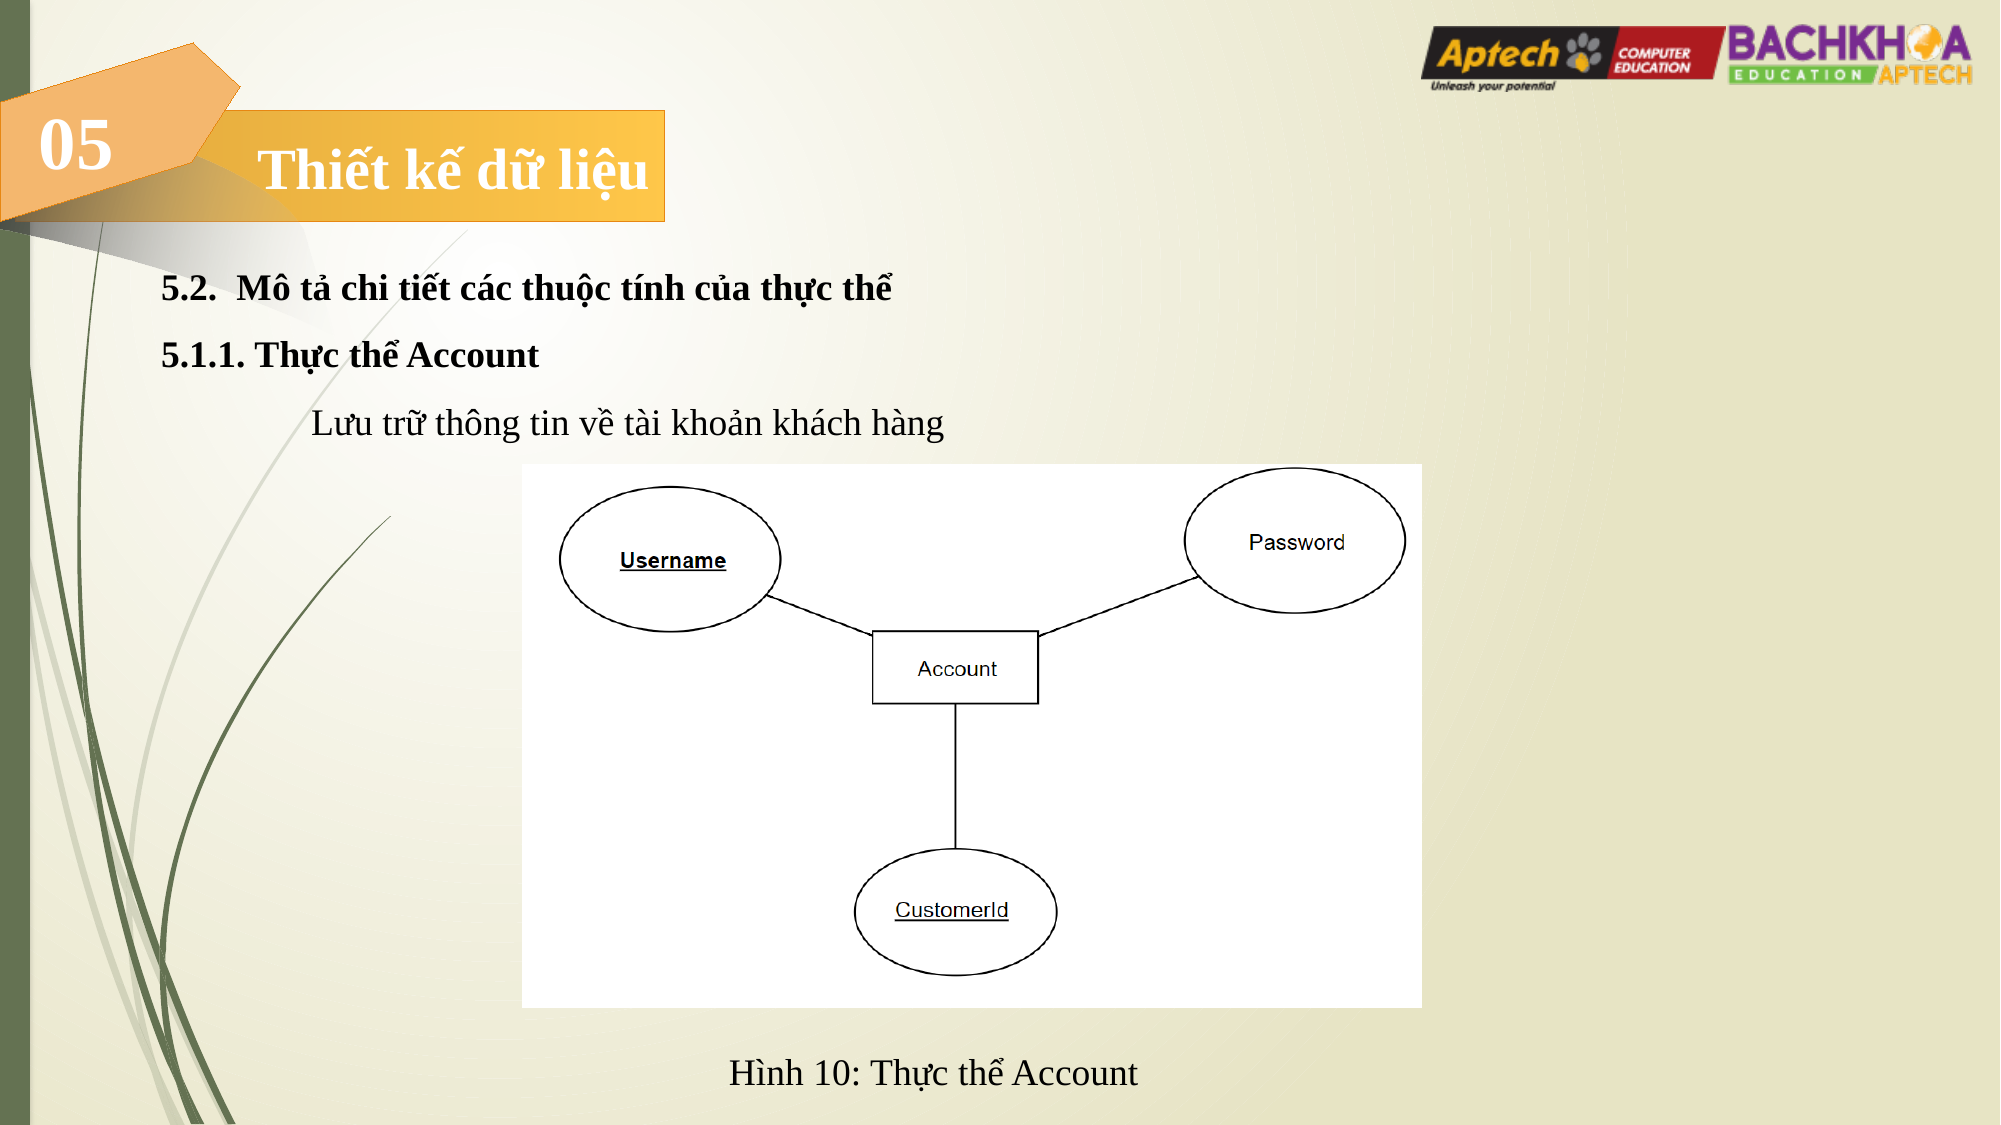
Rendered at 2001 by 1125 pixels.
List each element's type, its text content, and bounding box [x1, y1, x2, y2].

text_box 5.2. Mô tả chi tiết các thuộc tính của thực thể 5.1.1. Thực thể Account Lưu trữ thông tin về tài khoản khách hàng [146, 232, 1147, 451]
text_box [0, 42, 666, 314]
picture [1421, 23, 1978, 92]
picture [522, 463, 1423, 1008]
text_box Hình 10: Thực thể Account [714, 1054, 1154, 1101]
